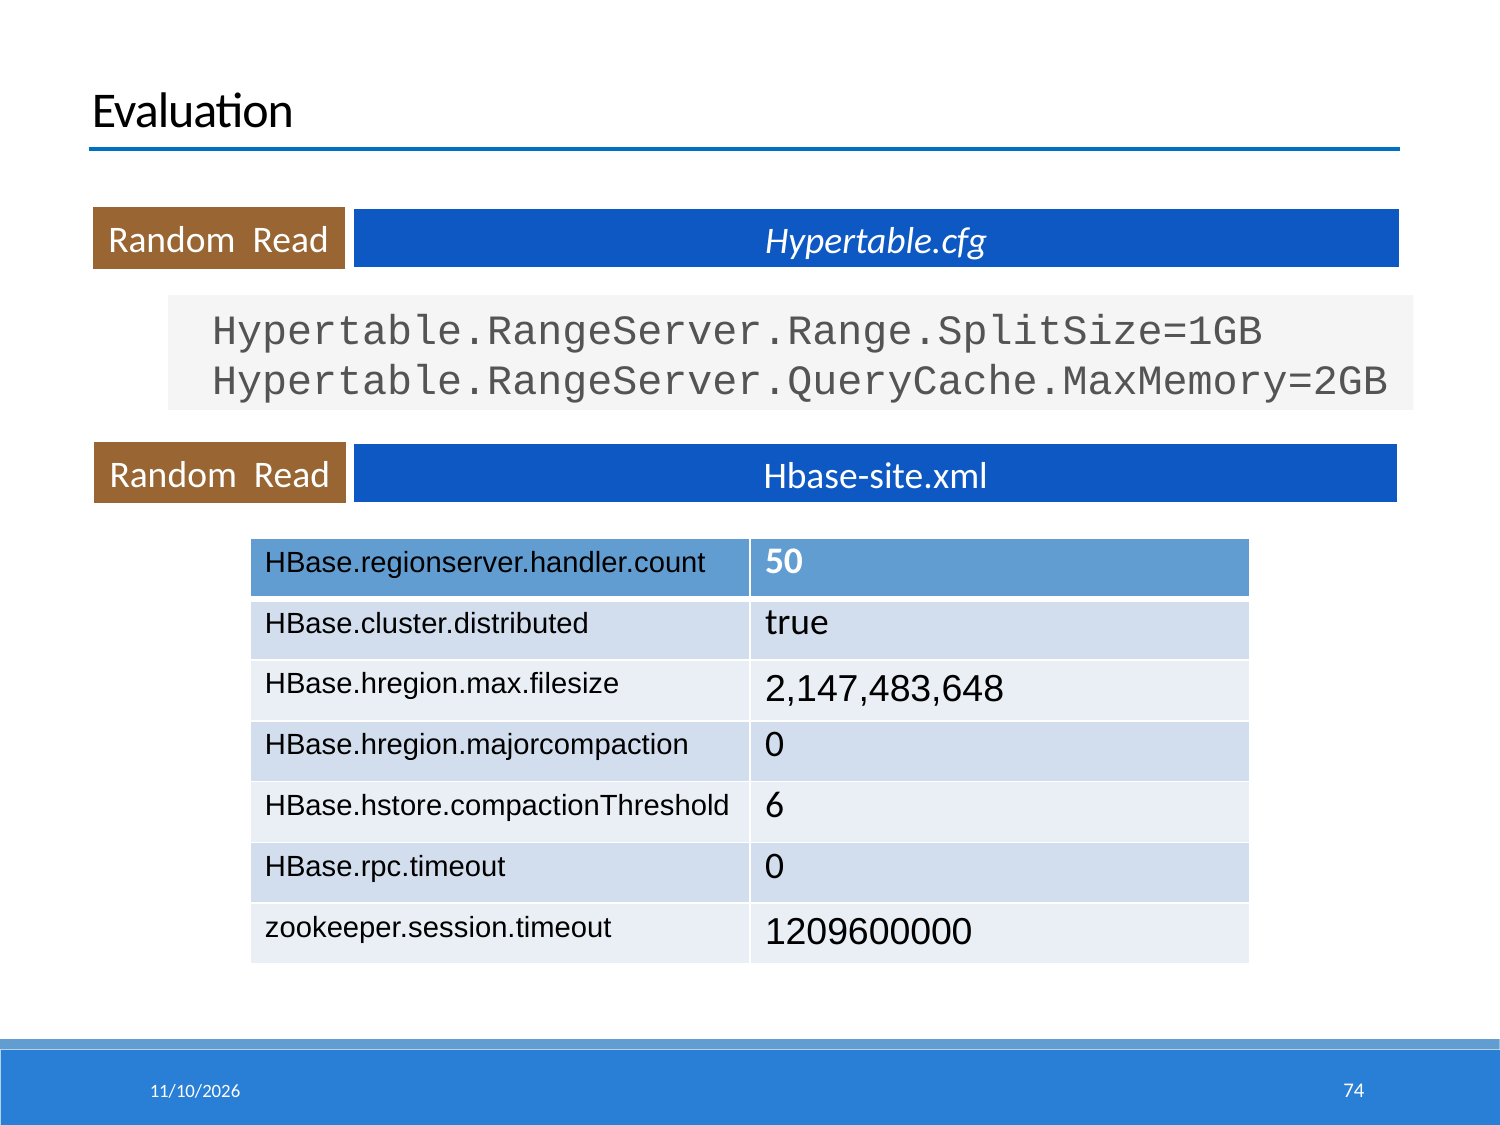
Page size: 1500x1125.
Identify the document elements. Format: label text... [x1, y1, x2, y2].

table_cell 2,147,483,648 [751, 661, 1249, 720]
table_header HBase.regionserver.handler.count [251, 539, 749, 596]
table_cell HBase.hregion.max.filesize [251, 661, 749, 720]
text_box Hbase-site.xml [352, 442, 1400, 505]
table_cell HBase.hregion.majorcompaction [251, 722, 749, 781]
text_box Random Read [93, 208, 344, 268]
table_cell 1209600000 [751, 904, 1249, 963]
table_cell true [751, 602, 1249, 659]
table_cell zookeeper.session.timeout [251, 904, 749, 963]
table_header 50 [751, 539, 1249, 596]
text_box Hypertable.RangeServer.Range.SplitSize=1GB Hypertable.RangeServer.QueryCache.MaxMemory=2GB [168, 295, 1414, 410]
table_cell HBase.hstore.compactionThreshold [251, 782, 749, 842]
text_box Evaluation [76, 54, 1202, 145]
text_box Hypertable.cfg [352, 207, 1401, 270]
table_cell 0 [751, 722, 1249, 781]
table_cell HBase.cluster.distributed [251, 602, 749, 659]
table_cell HBase.rpc.timeout [251, 843, 749, 902]
table_cell 0 [751, 843, 1249, 902]
text_box Random Read [94, 442, 346, 503]
slide_number 74 [1217, 1059, 1380, 1120]
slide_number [134, 1059, 440, 1120]
table_cell 6 [751, 782, 1249, 842]
